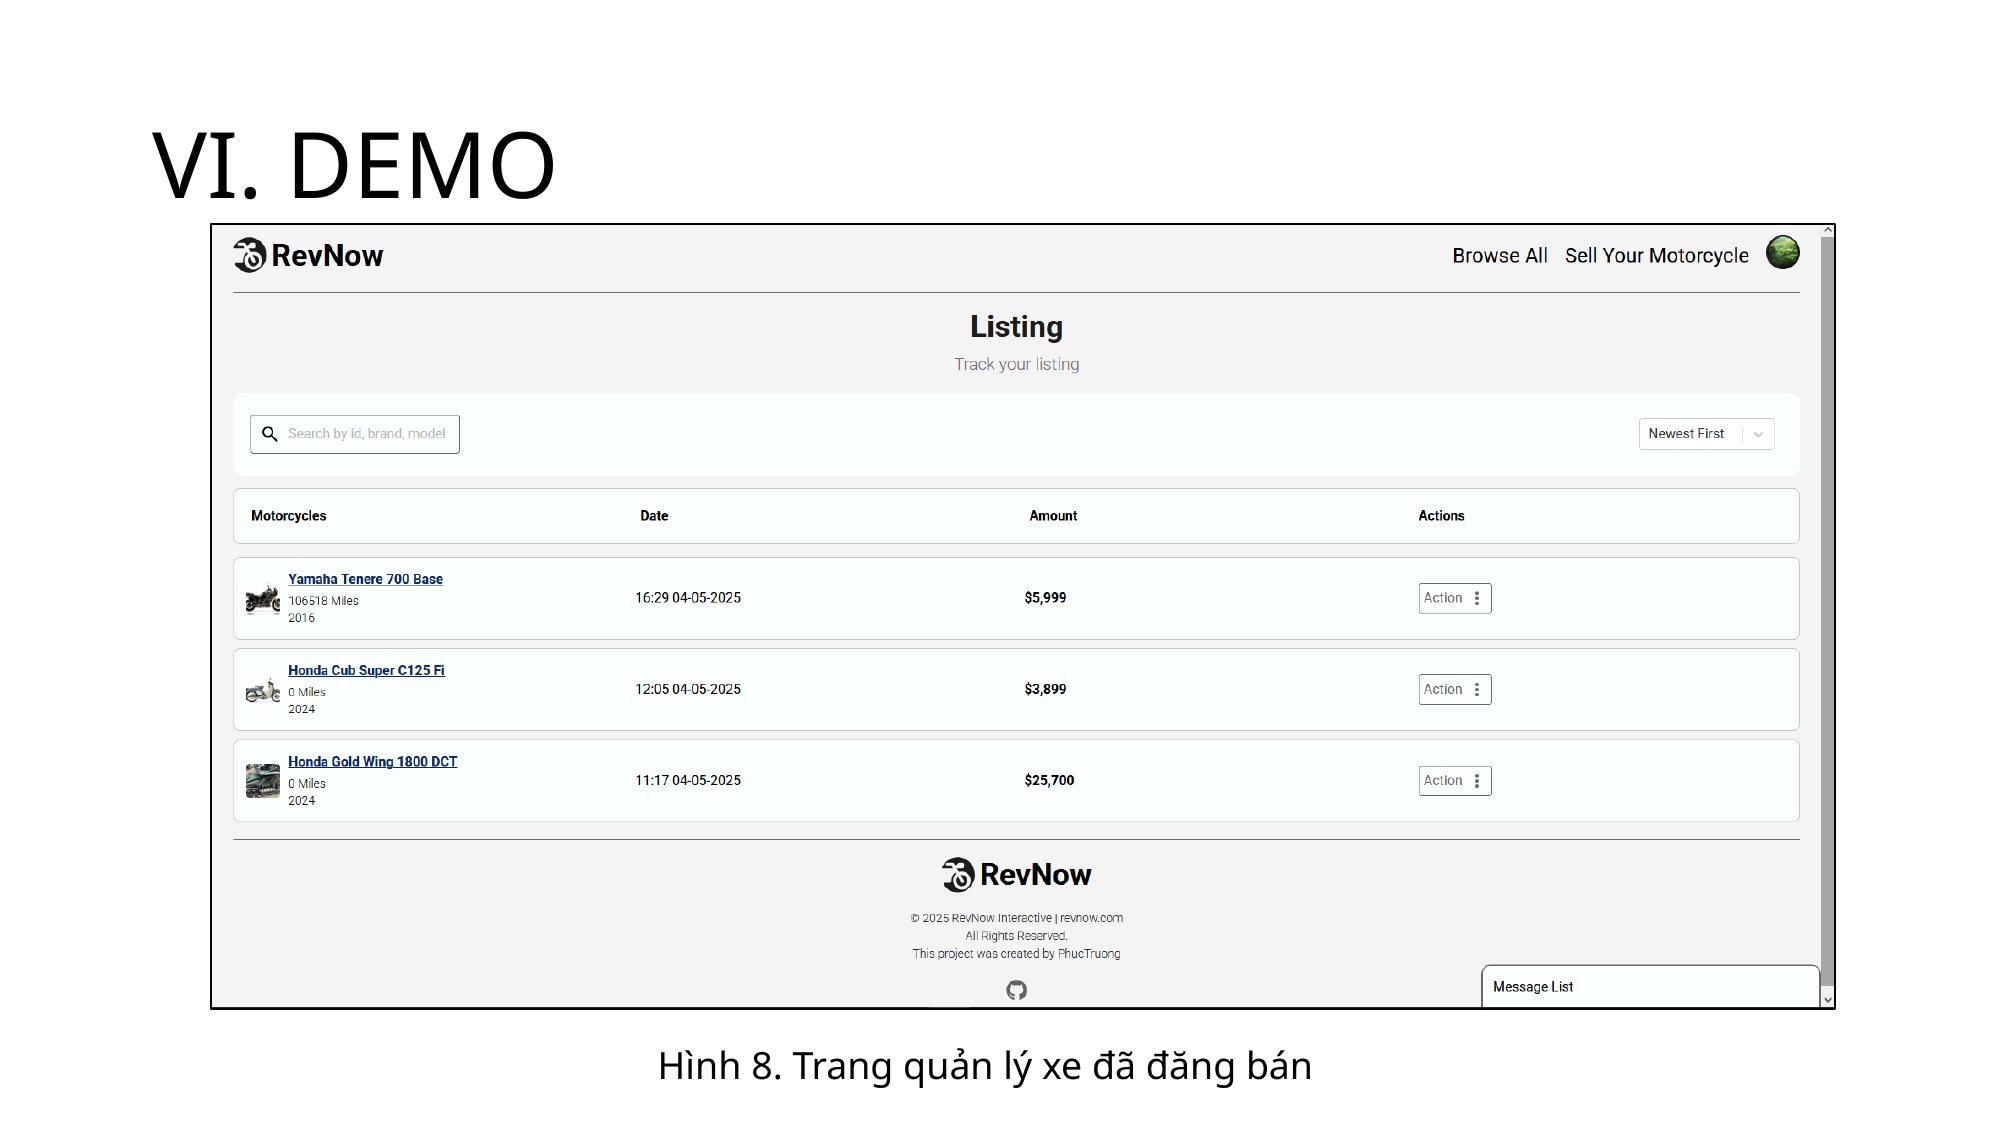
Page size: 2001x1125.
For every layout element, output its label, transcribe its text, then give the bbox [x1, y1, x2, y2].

title VI. DEMO [137, 59, 1863, 278]
picture [211, 224, 1835, 1009]
text_box Hình 8. Trang quản lý xe đã đăng bán [174, 1034, 1797, 1095]
